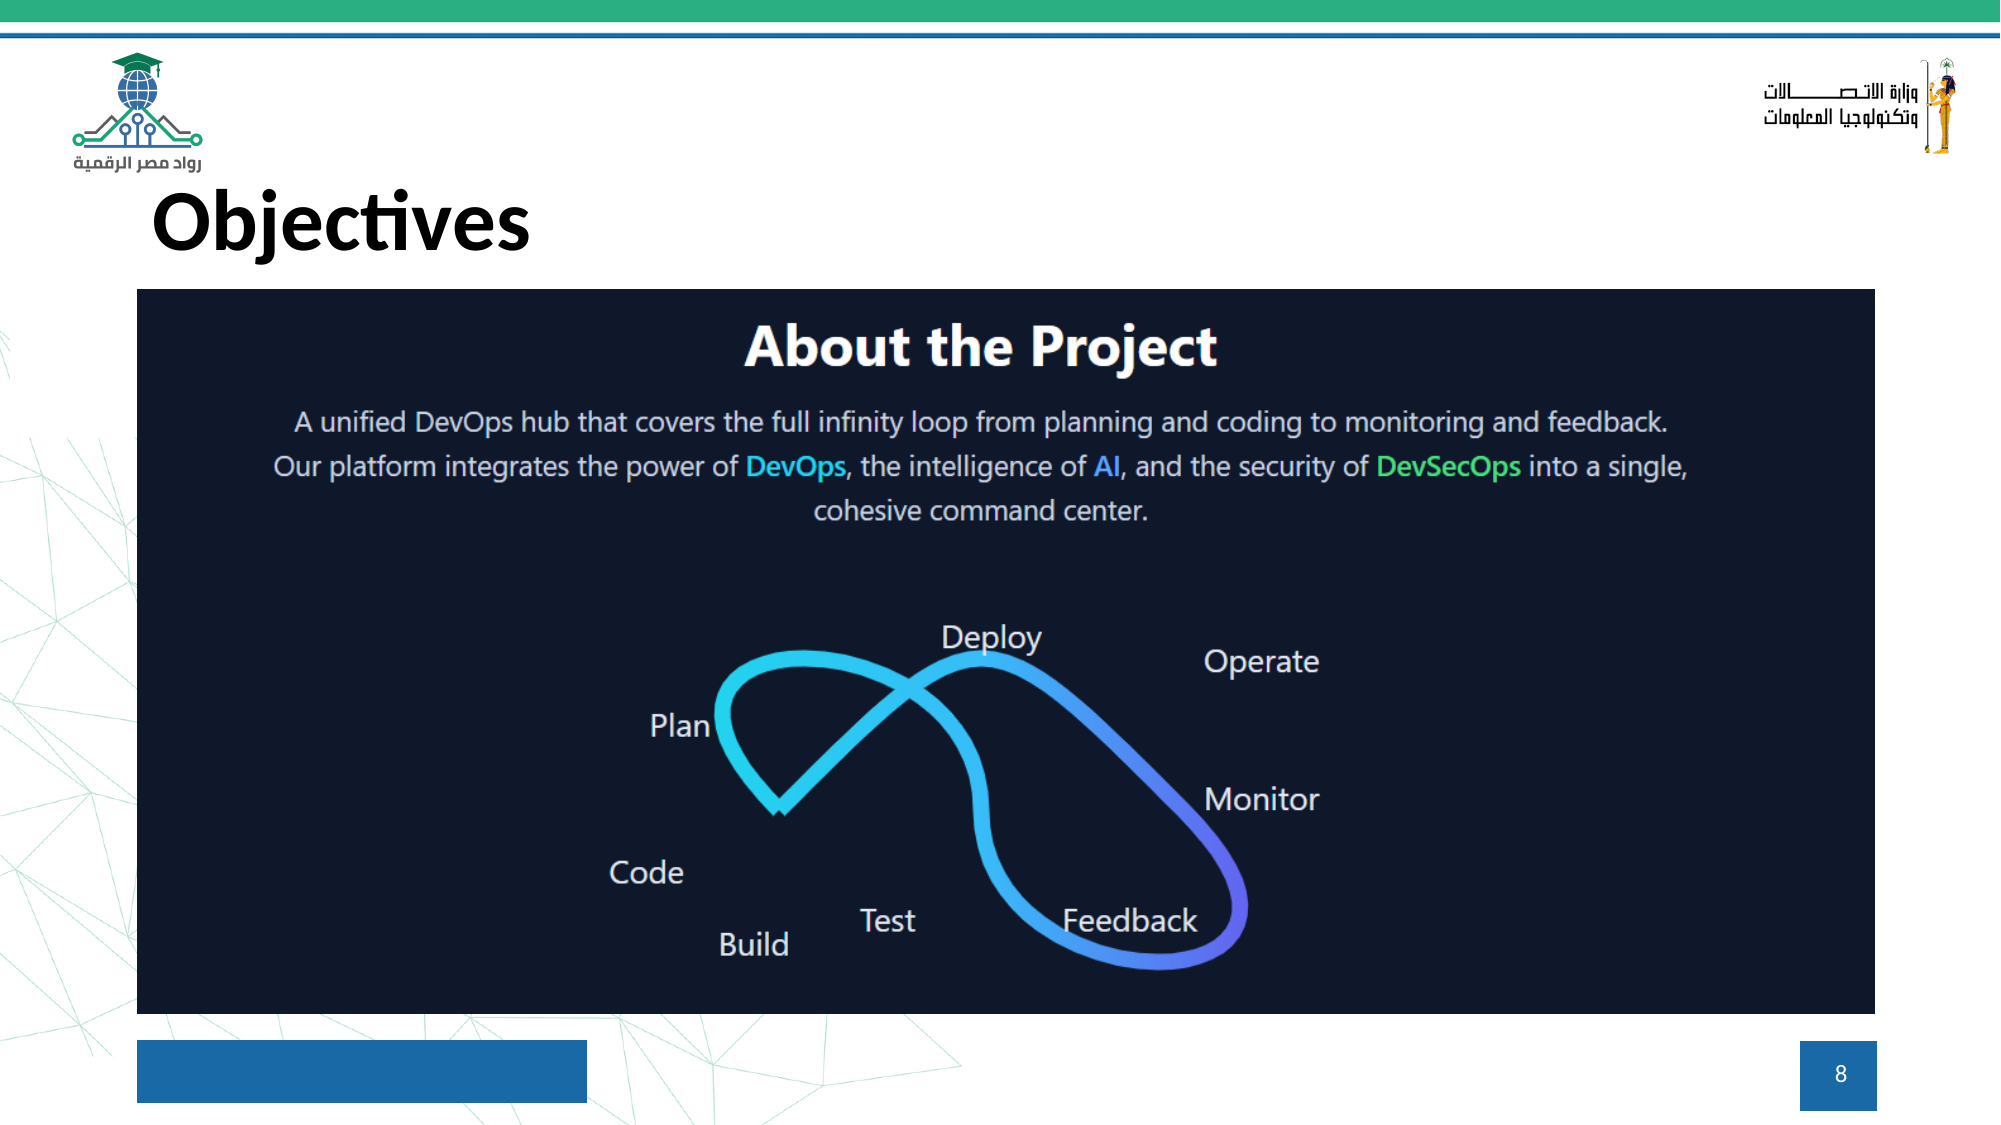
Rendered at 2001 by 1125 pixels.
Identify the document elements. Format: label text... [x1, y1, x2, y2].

slide_number 8 [1412, 1042, 1863, 1103]
title Objectives [137, 167, 1863, 278]
picture [0, 0, 2000, 1125]
